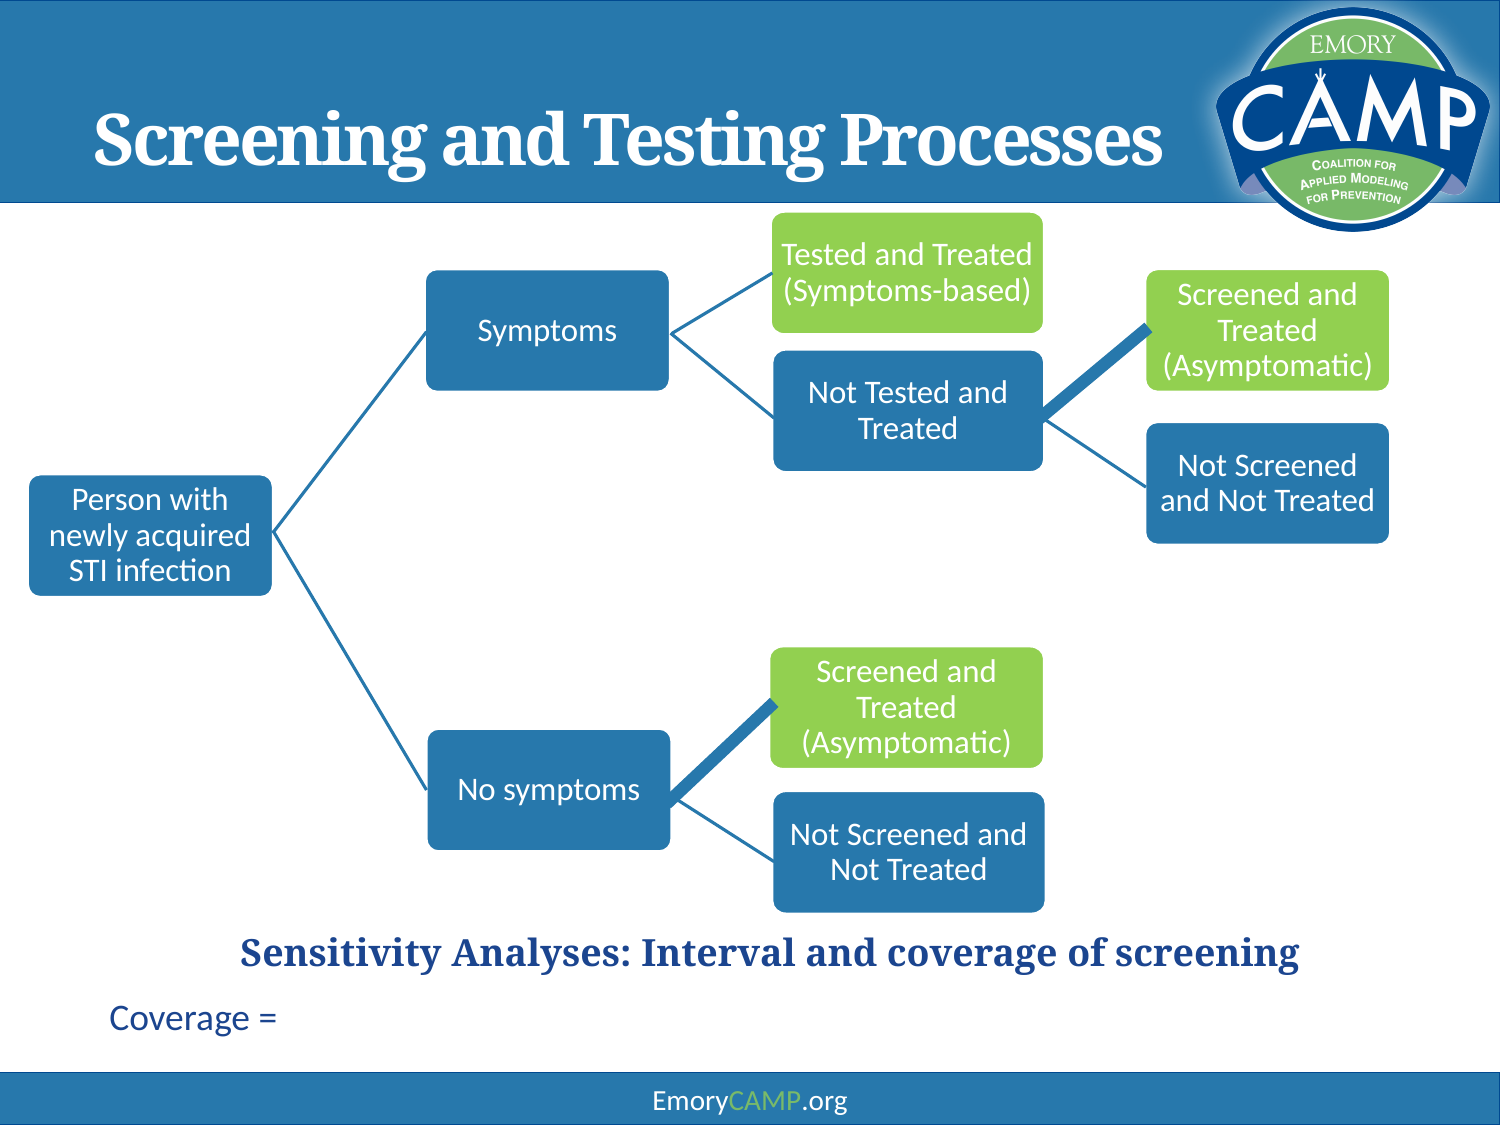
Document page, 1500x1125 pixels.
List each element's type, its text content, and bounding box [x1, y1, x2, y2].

text_box Not Screened and Not Treated [1144, 421, 1392, 546]
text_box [272, 331, 427, 533]
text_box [670, 333, 775, 419]
text_box Not Screened and Not Treated [771, 790, 1047, 915]
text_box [672, 709, 773, 795]
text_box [672, 272, 773, 333]
text_box Person with newly acquired STI infection [26, 473, 272, 598]
text_box Tested and Treated (Symptoms-based) [769, 210, 1046, 336]
text_box Screened and Treated (Asymptomatic) [1144, 268, 1392, 393]
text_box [272, 533, 427, 790]
text_box Sensitivity Analyses: Interval and coverage of screening [225, 921, 1323, 982]
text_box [670, 795, 775, 862]
text_box Screened and Treated (Asymptomatic) [768, 645, 1046, 770]
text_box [666, 702, 775, 804]
text_box No symptoms [425, 727, 670, 853]
text_box Not Tested and Treated [771, 348, 1042, 474]
text_box Symptoms [423, 268, 671, 393]
picture [1216, 7, 1490, 232]
title Screening and Testing Processes [78, 62, 1189, 187]
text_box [1036, 327, 1149, 421]
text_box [1042, 421, 1146, 488]
